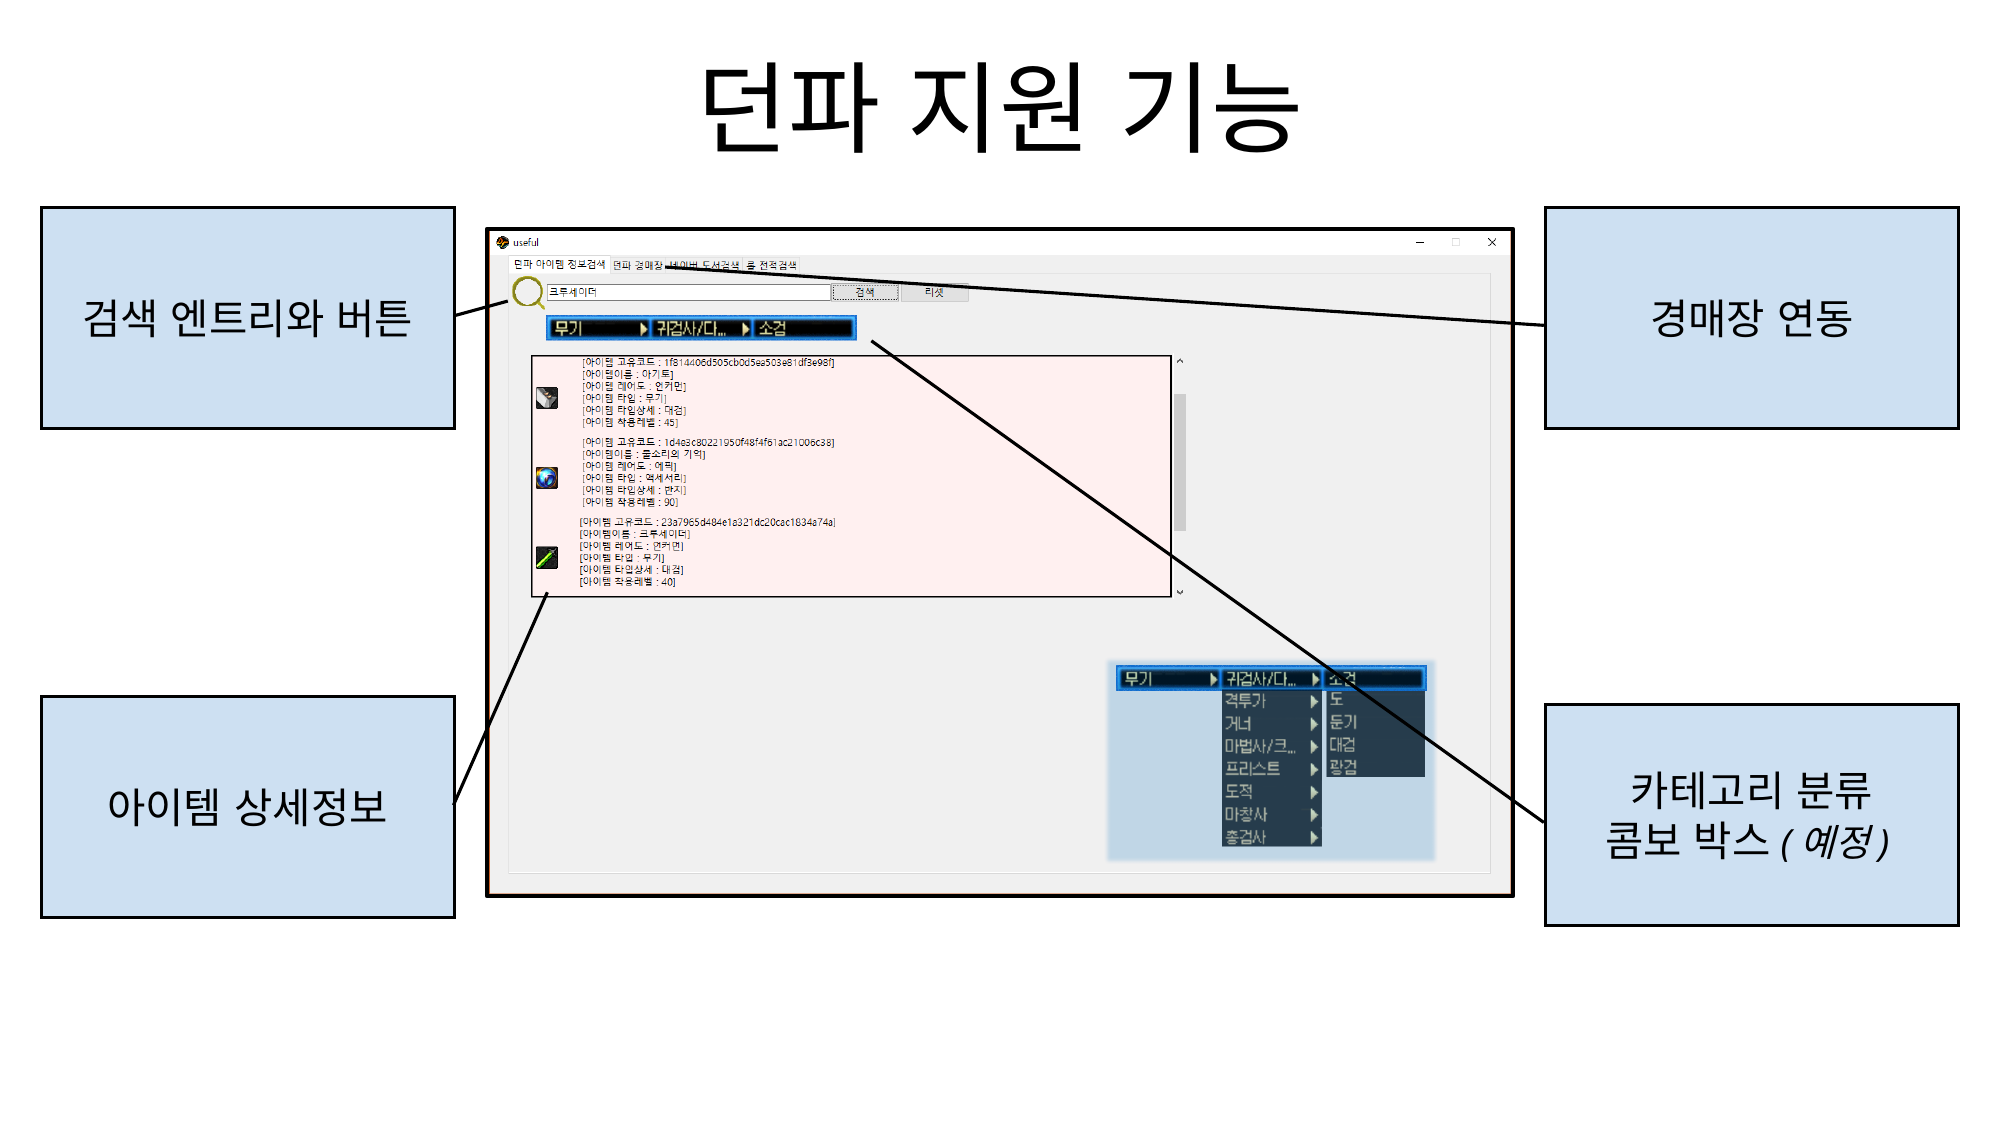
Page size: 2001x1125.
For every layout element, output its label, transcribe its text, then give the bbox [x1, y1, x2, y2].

text_box 경매장 연동 [1511, 206, 1960, 430]
text_box 아이템 상세정보 [40, 695, 488, 919]
text_box 검색 엔트리와 버튼 [40, 206, 488, 430]
text_box 카테고리 분류 콤보 박스(예정) [1511, 703, 1960, 927]
text_box 던파 지원 기능 [636, 38, 1363, 174]
picture [488, 230, 1511, 895]
